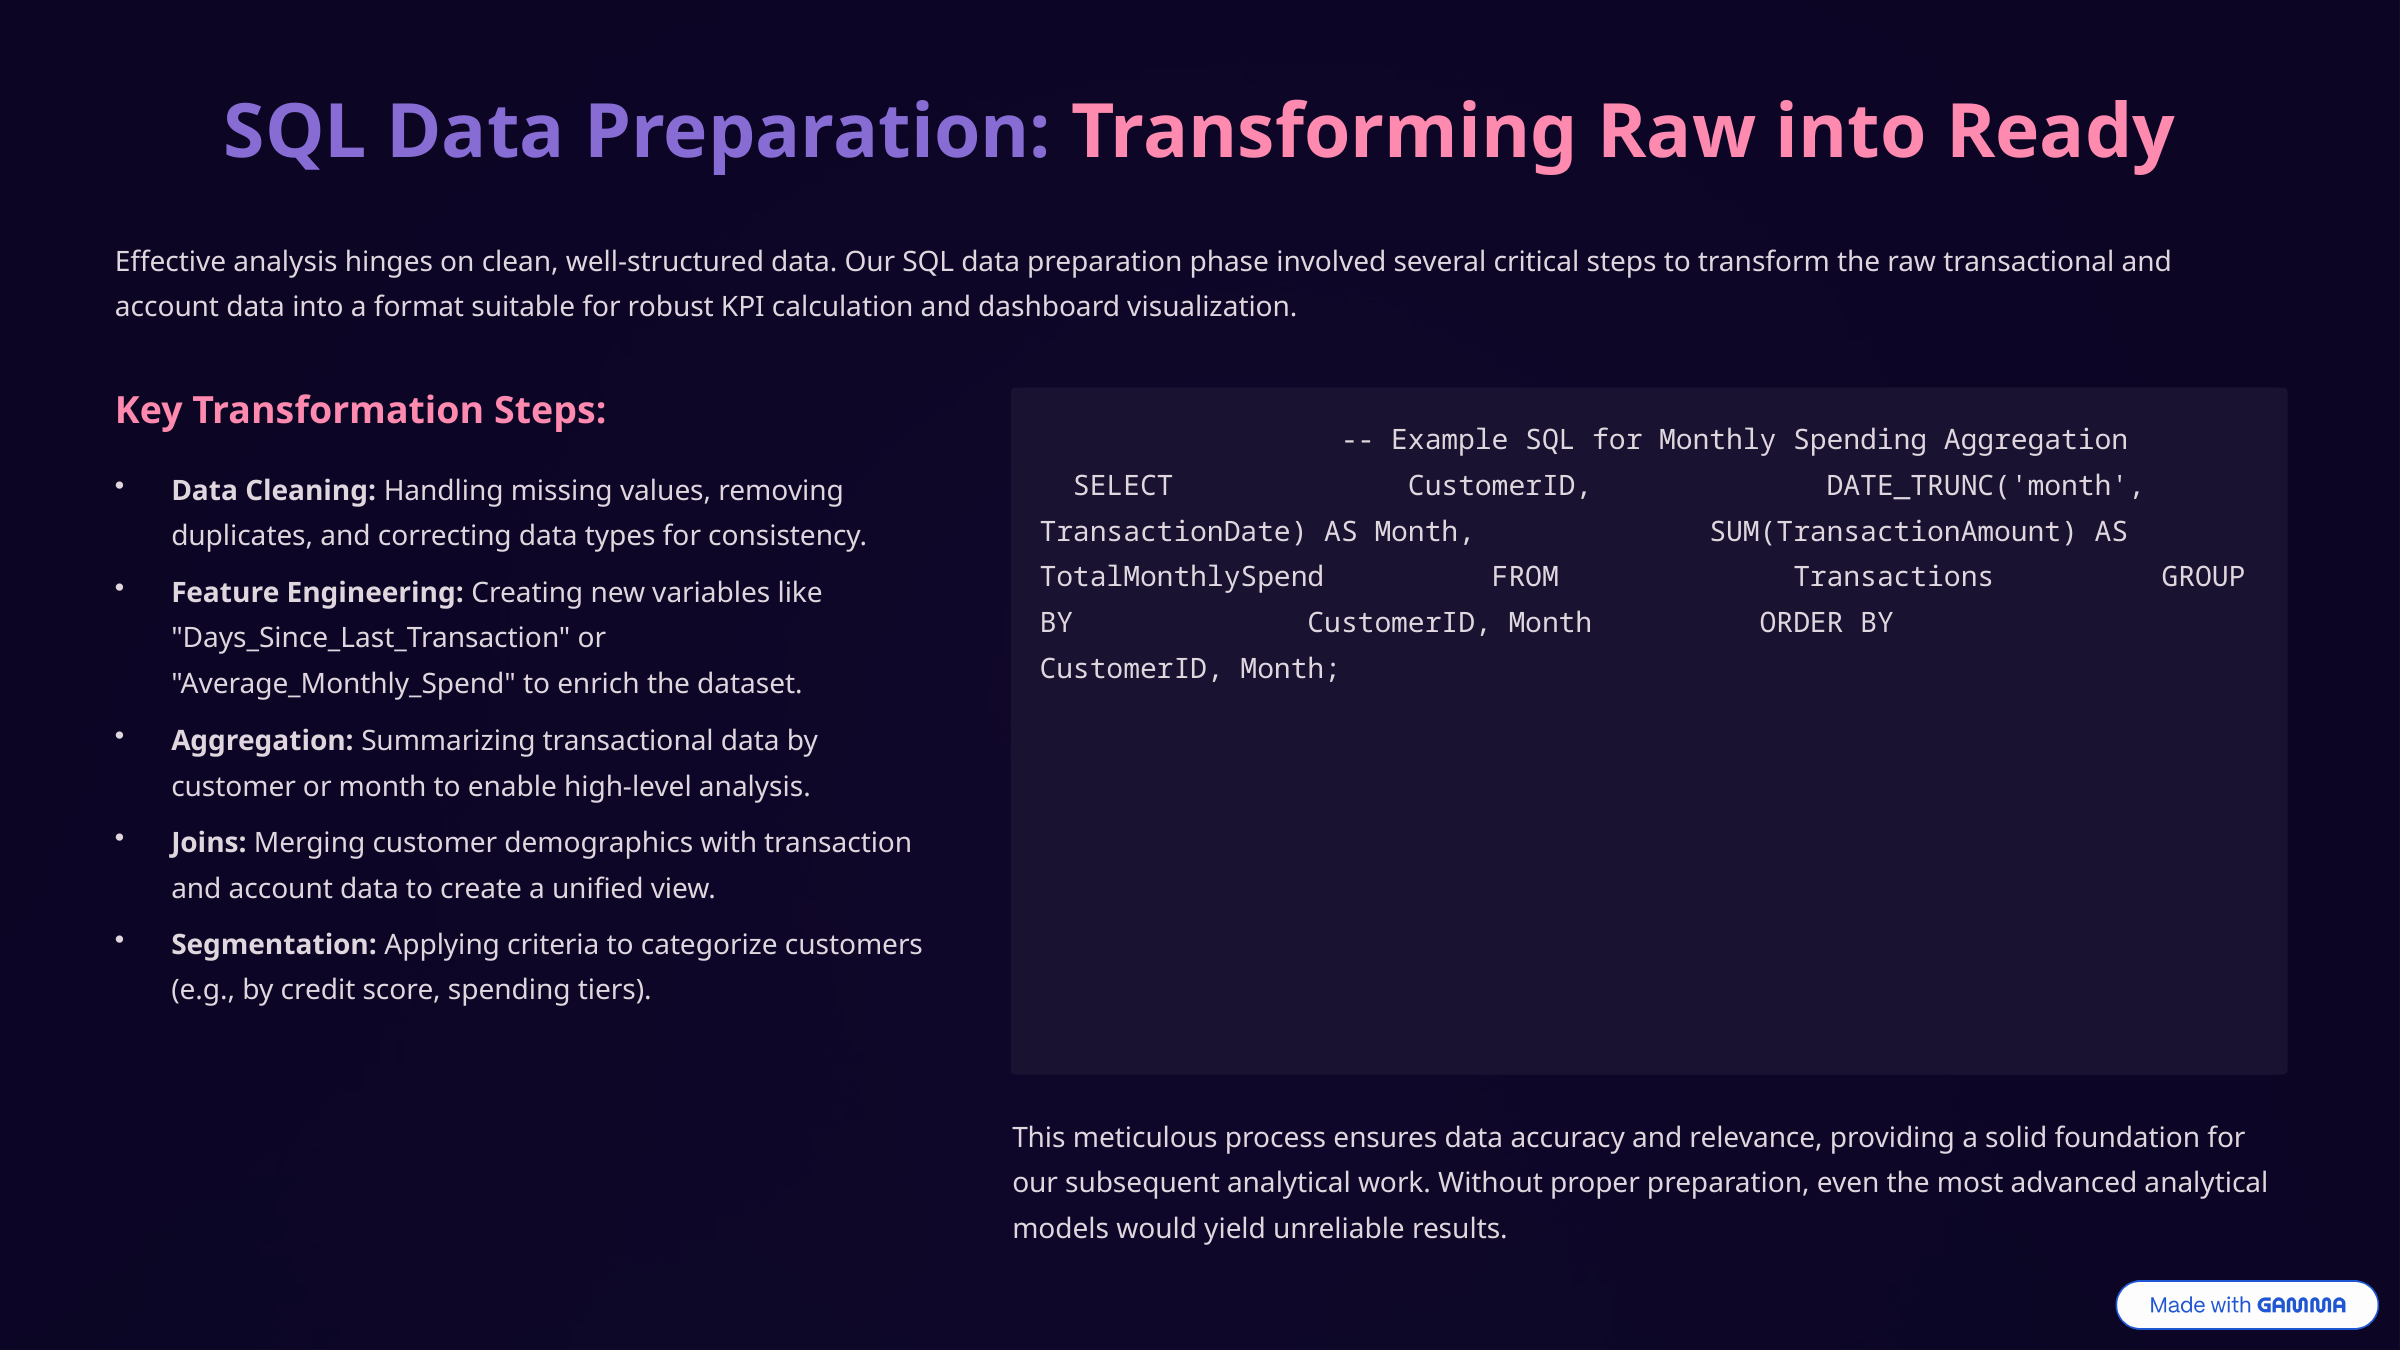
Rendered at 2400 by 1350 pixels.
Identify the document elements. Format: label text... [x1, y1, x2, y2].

text_box -- Example SQL for Monthly Spending Aggregation SELECT CustomerID, DATE_TRUNC('month', TransactionDate) AS Month, SUM(TransactionAmount) AS TotalMonthlySpend FROM Transactions GROUP BY CustomerID, Month ORDER BY CustomerID, Month; [1039, 409, 2259, 1053]
text_box This meticulous process ensures data accuracy and relevance, providing a solid foundation for our subsequent analytical work. Without proper preparation, even the most advanced analytical models would yield unreliable results. [1012, 1106, 2287, 1245]
text_box Segmentation: Applying criteria to categorize customers (e.g., by credit score, spending tiers). [114, 914, 941, 1007]
text_box Feature Engineering: Creating new variables like "Days_Since_Last_Transaction" or "Average_Monthly_Spend" to enrich the dataset. [114, 561, 941, 700]
text_box SQL Data Preparation: Transforming Raw into Ready [296, 79, 2104, 174]
text_box Aggregation: Summarizing transactional data by customer or month to enable high-level analysis. [114, 709, 941, 802]
text_box Effective analysis hinges on clean, well-structured data. Our SQL data preparation phase involved several critical steps to transform the raw transactional and account data into a format suitable for robust KPI calculation and dashboard visualization. [114, 230, 2286, 323]
text_box Data Cleaning: Handling missing values, removing duplicates, and correcting data types for consistency. [114, 459, 941, 552]
text_box Joins: Merging customer demographics with transaction and account data to create a unified view. [114, 812, 941, 904]
text_box Key Transformation Steps: [114, 383, 571, 432]
text_box [1010, 387, 2288, 1075]
picture [2106, 1271, 2389, 1339]
